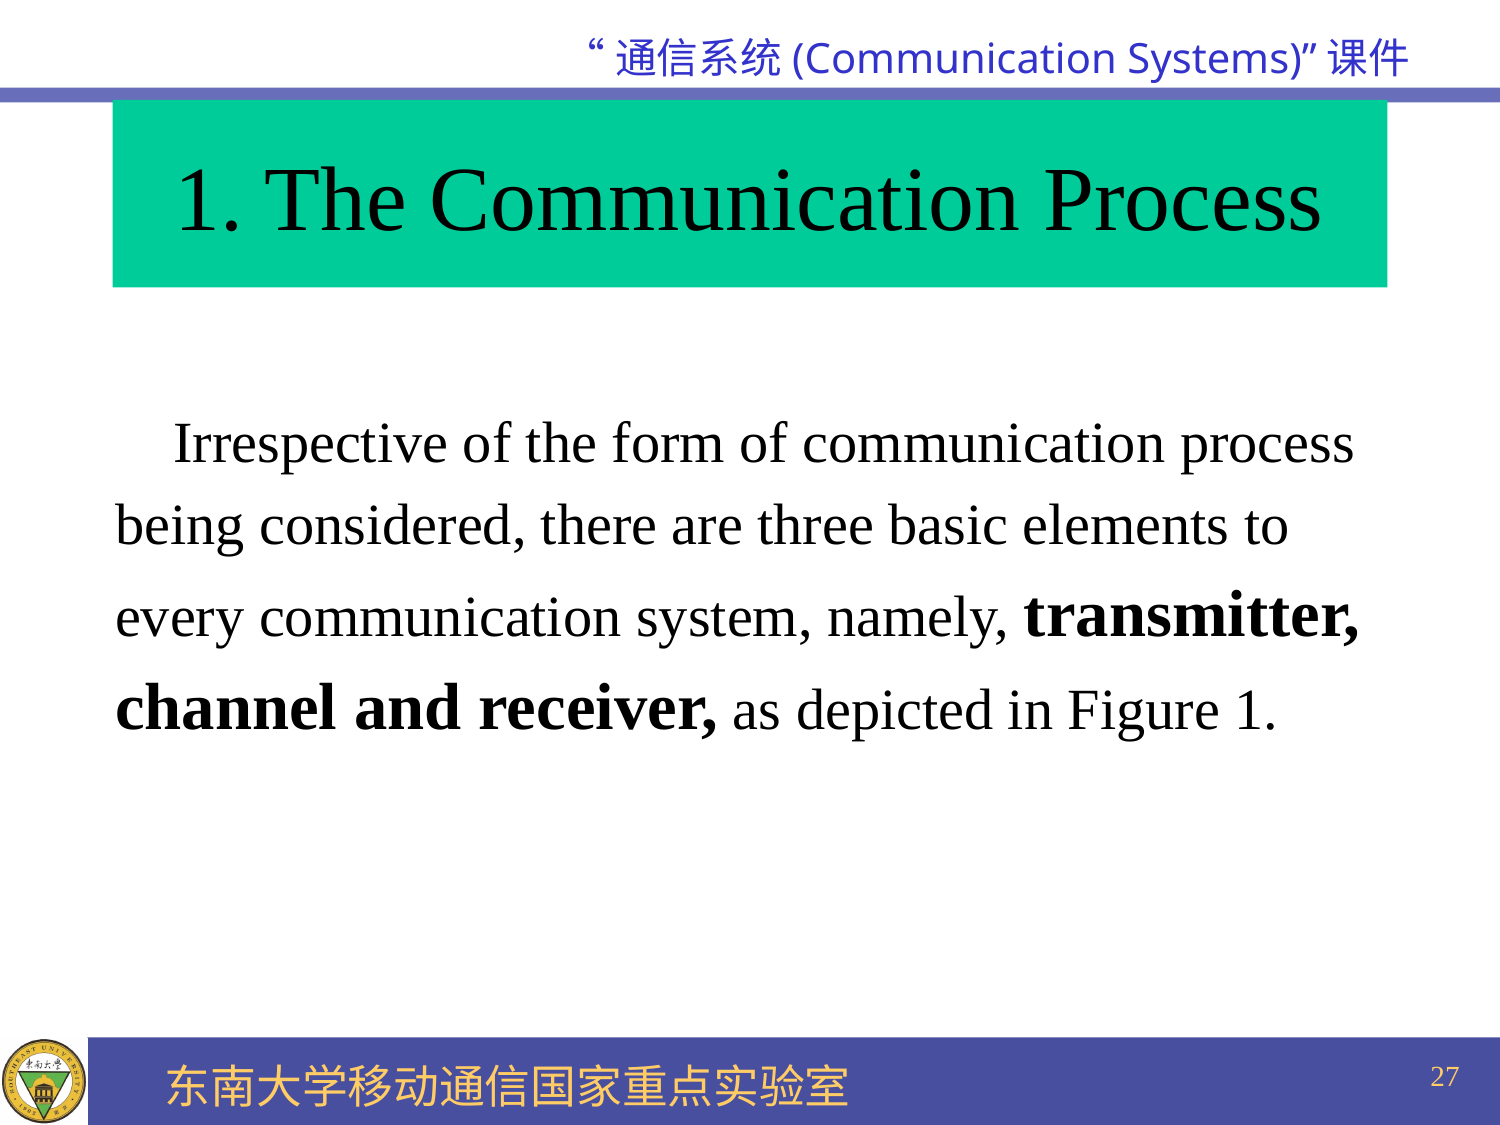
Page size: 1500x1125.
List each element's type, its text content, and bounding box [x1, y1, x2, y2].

title 1. The Communication Process [112, 99, 1388, 288]
slide_number 27 [1299, 1050, 1475, 1125]
picture [0, 1038, 88, 1125]
list Irrespective of the form of communication process being considered, there are three basic elements to every communication system, namely, transmitter, channel and receiver, as depicted in Figure 1. [100, 397, 1400, 894]
